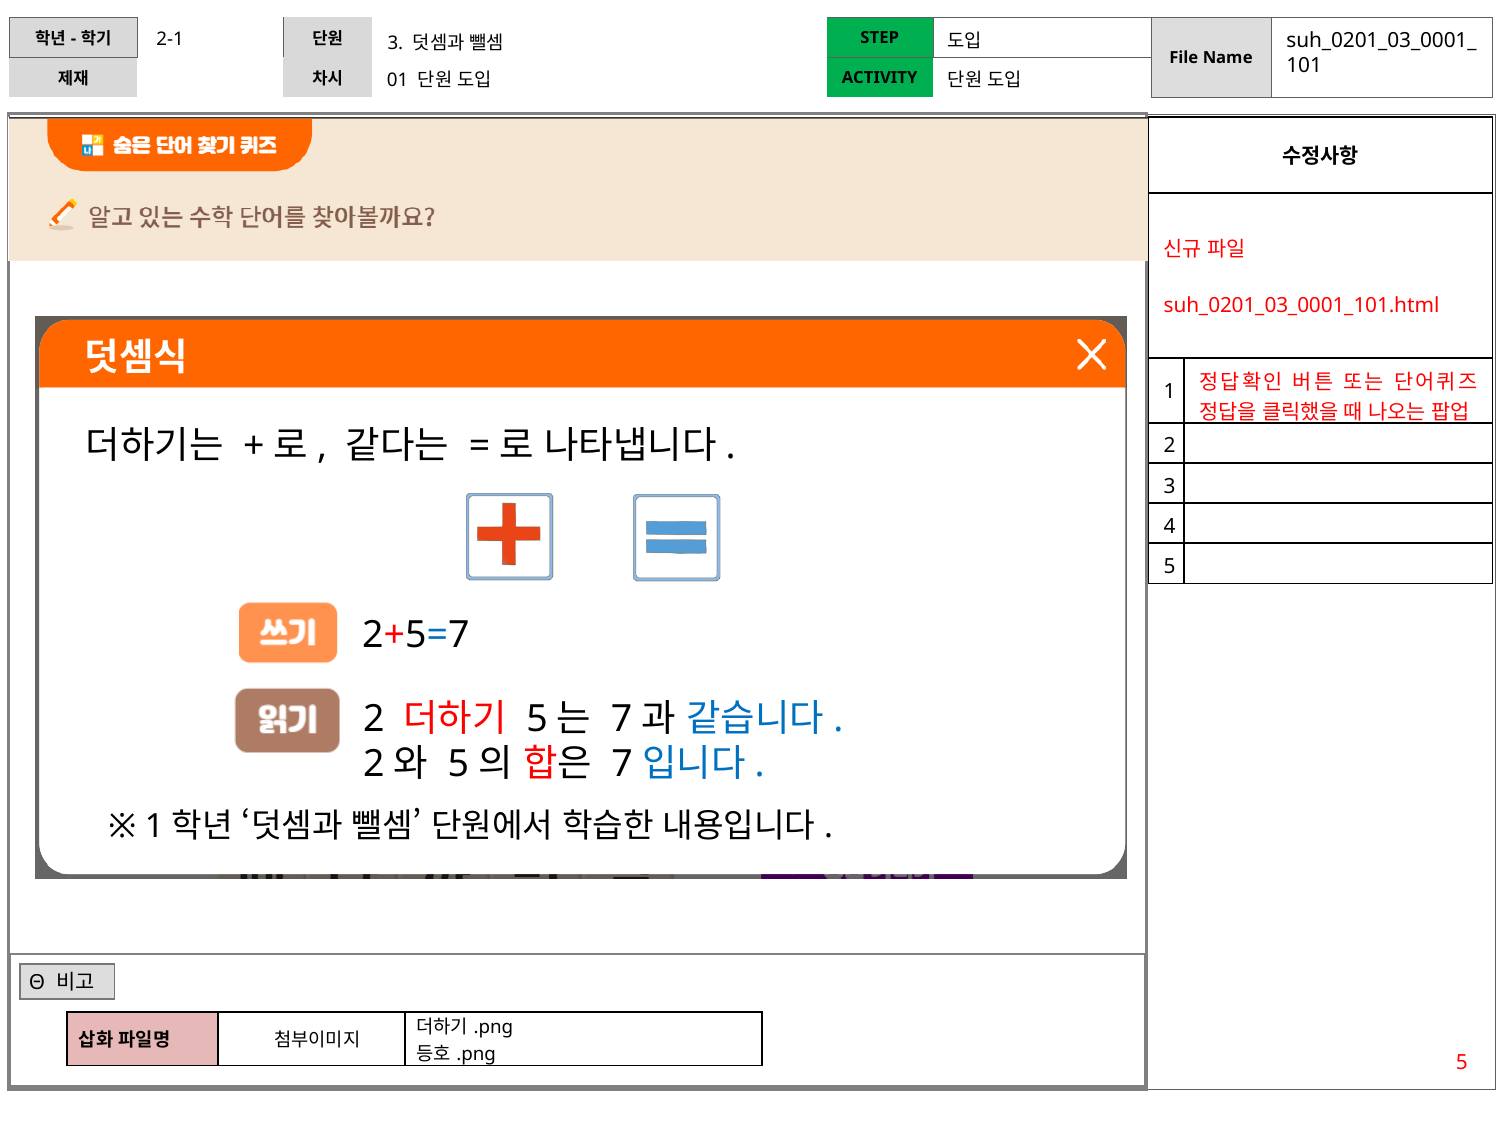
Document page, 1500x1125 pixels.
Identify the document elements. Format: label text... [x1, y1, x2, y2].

table_cell 2 [1149, 424, 1183, 462]
table_cell 1 [1149, 359, 1183, 422]
table_cell 5 [1149, 544, 1183, 583]
table_header 더하기.png 등호.png [406, 1013, 761, 1065]
text_box 2-1 [141, 18, 284, 55]
text_box 도입 [932, 20, 1151, 57]
table_cell [1185, 544, 1492, 583]
picture [8, 116, 1149, 262]
picture [34, 316, 1127, 880]
table_header 첨부이미지 [219, 1013, 404, 1065]
table_cell 3 [1149, 464, 1183, 502]
table_header 삽화 파일명 [68, 1013, 217, 1065]
table_cell 신규 파일 suh_0201_03_0001_101.html [1149, 194, 1492, 357]
table_cell [1185, 464, 1492, 502]
text_box suh_0201_03_0001_101 [1271, 18, 1500, 84]
text_box 3. 덧셈과 뺄셈 [372, 23, 828, 48]
table_cell 정답확인 버튼 또는 단어퀴즈 정답을 클릭했을 때 나오는 팝업 [1185, 359, 1492, 422]
table_header 수정사항 [1151, 118, 1492, 192]
table_cell [1185, 424, 1492, 462]
text_box 단원 도입 [933, 60, 1152, 96]
table_cell [1185, 504, 1492, 542]
text_box 01 단원 도입 [372, 60, 821, 96]
table_cell 4 [1149, 504, 1183, 542]
